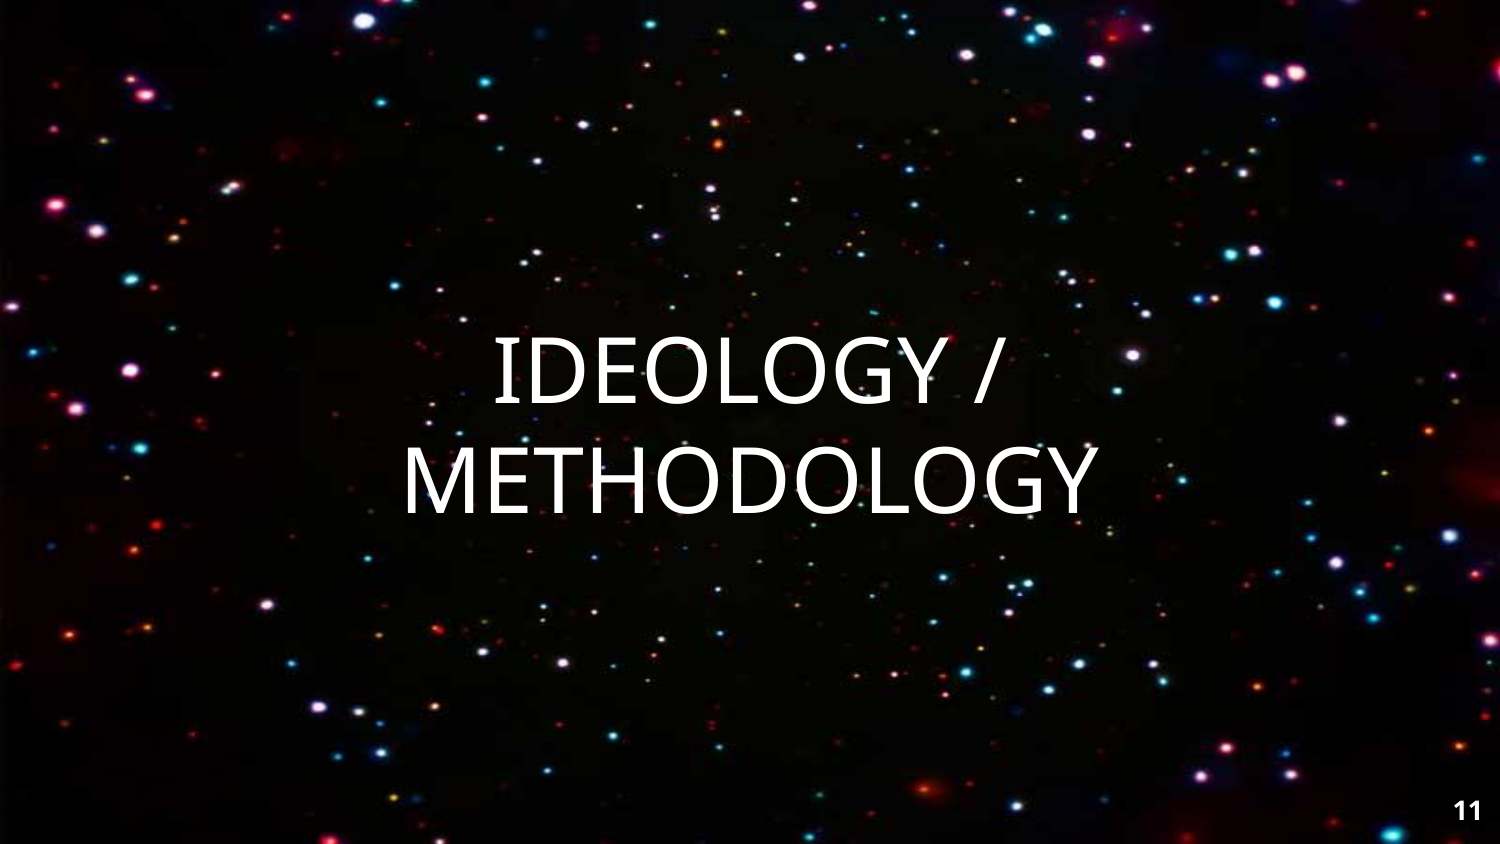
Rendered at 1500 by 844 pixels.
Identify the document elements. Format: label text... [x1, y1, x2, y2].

slide_number ‹#› [1408, 779, 1499, 844]
picture [0, 0, 1500, 844]
title IDEOLOGY / METHODOLOGY [328, 366, 1172, 477]
